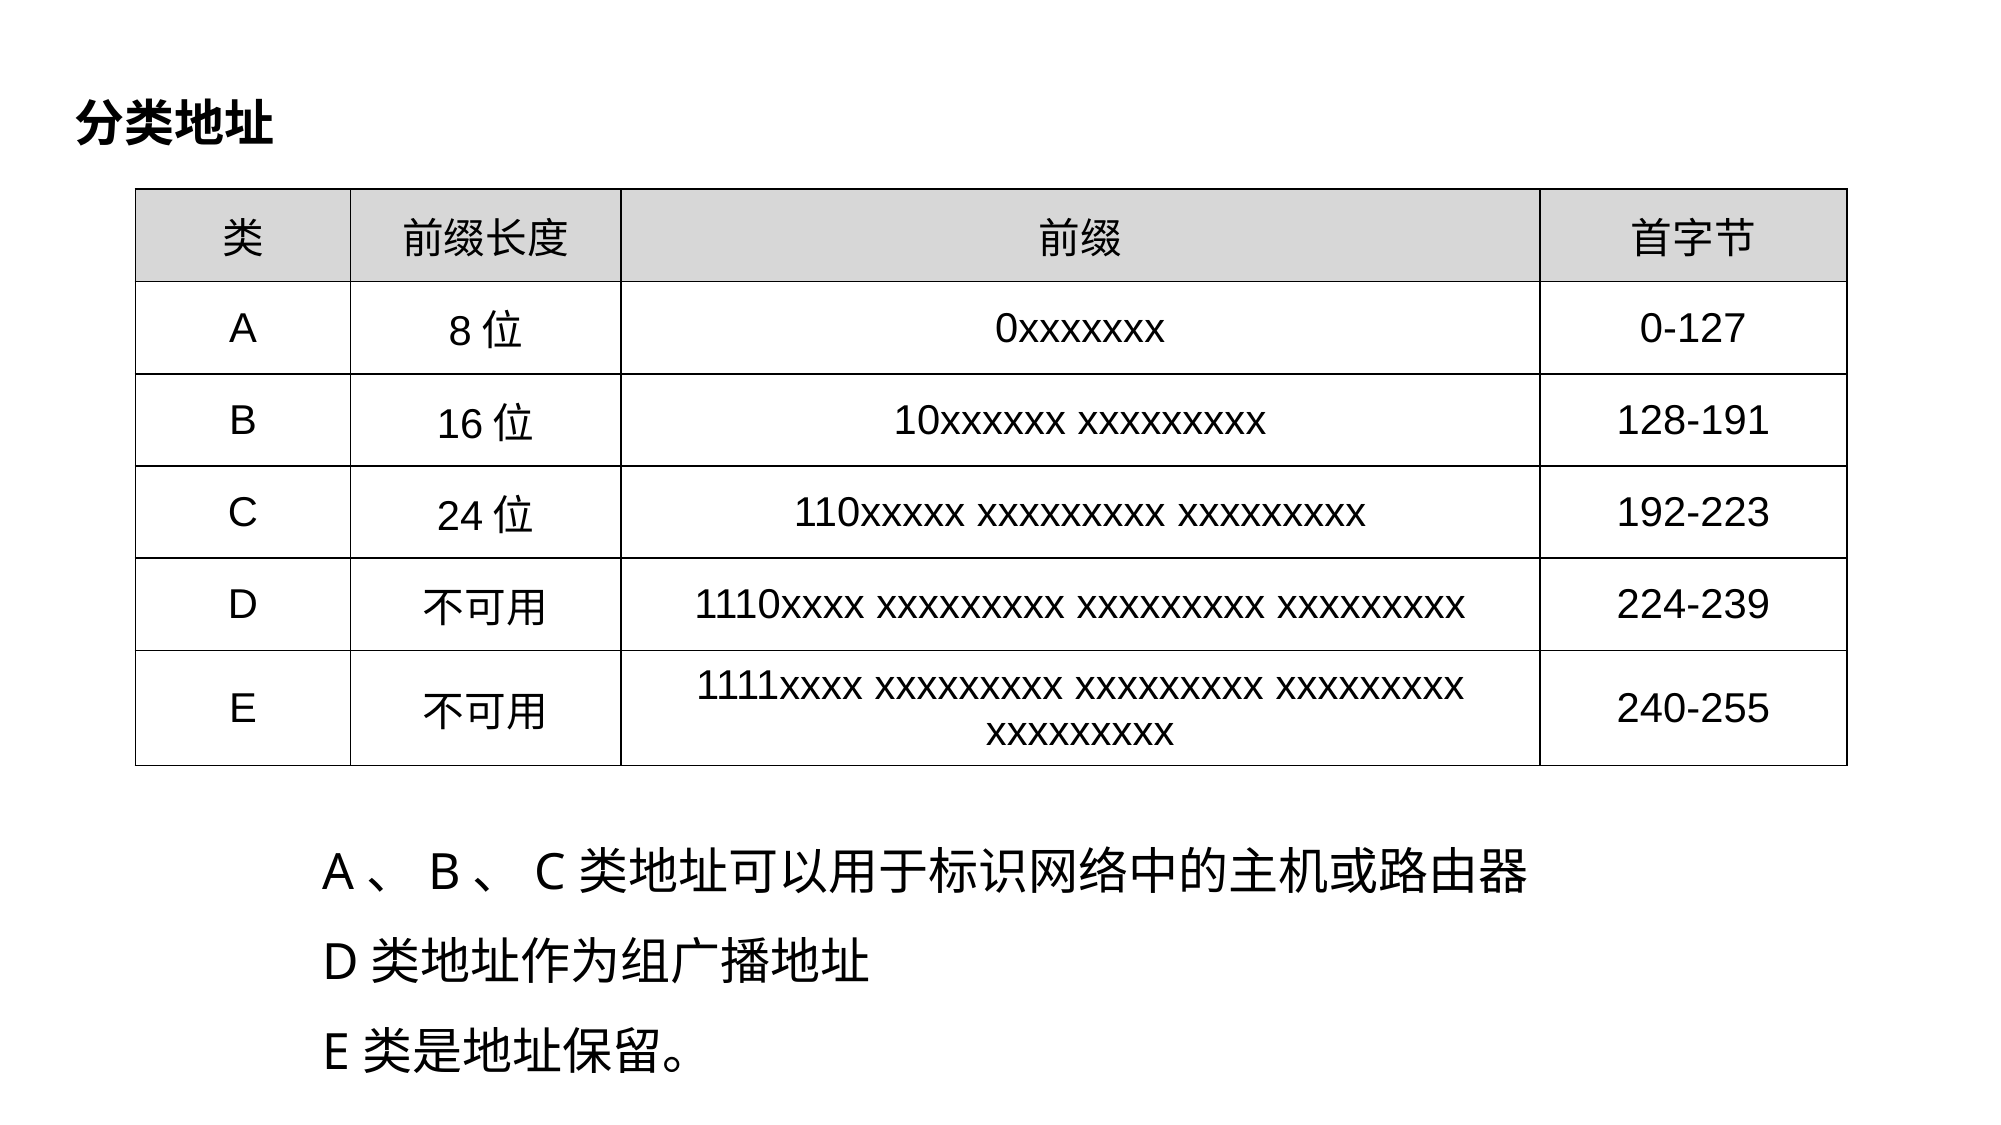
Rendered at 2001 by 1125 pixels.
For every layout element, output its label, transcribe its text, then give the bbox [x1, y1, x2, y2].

table_header 类 [136, 190, 350, 281]
table_cell 24位 [351, 467, 620, 557]
table_header 前缀 [622, 190, 1539, 281]
table_cell 224-239 [1541, 559, 1846, 650]
table_cell D [136, 559, 350, 650]
table_cell 128-191 [1541, 375, 1846, 465]
table_cell 不可用 [351, 559, 620, 650]
table_cell 192-223 [1541, 467, 1846, 557]
table_cell 0xxxxxxx [622, 282, 1539, 373]
text_box A、B、C类地址可以用于标识网络中的主机或路由器 D类地址作为组广播地址 E类是地址保留。 [307, 802, 1740, 1087]
table_cell 0-127 [1541, 282, 1846, 373]
table_header 首字节 [1541, 190, 1846, 281]
table_cell 8位 [351, 282, 620, 373]
table_cell 1111xxxx xxxxxxxxx xxxxxxxxx xxxxxxxxx xxxxxxxxx [622, 651, 1539, 765]
table_cell 110xxxxx xxxxxxxxx xxxxxxxxx [622, 467, 1539, 557]
table_cell B [136, 375, 350, 465]
table_cell C [136, 467, 350, 557]
table_header 前缀长度 [351, 190, 620, 281]
table_cell 10xxxxxx xxxxxxxxx [622, 375, 1539, 465]
table_cell A [136, 282, 350, 373]
table_cell 240-255 [1541, 651, 1846, 765]
table_cell E [136, 651, 350, 765]
table_cell 1110xxxx xxxxxxxxx xxxxxxxxx xxxxxxxxx [622, 559, 1539, 650]
table_cell 不可用 [351, 651, 620, 765]
table_cell 16位 [351, 375, 620, 465]
text_box 分类地址 [59, 67, 849, 159]
